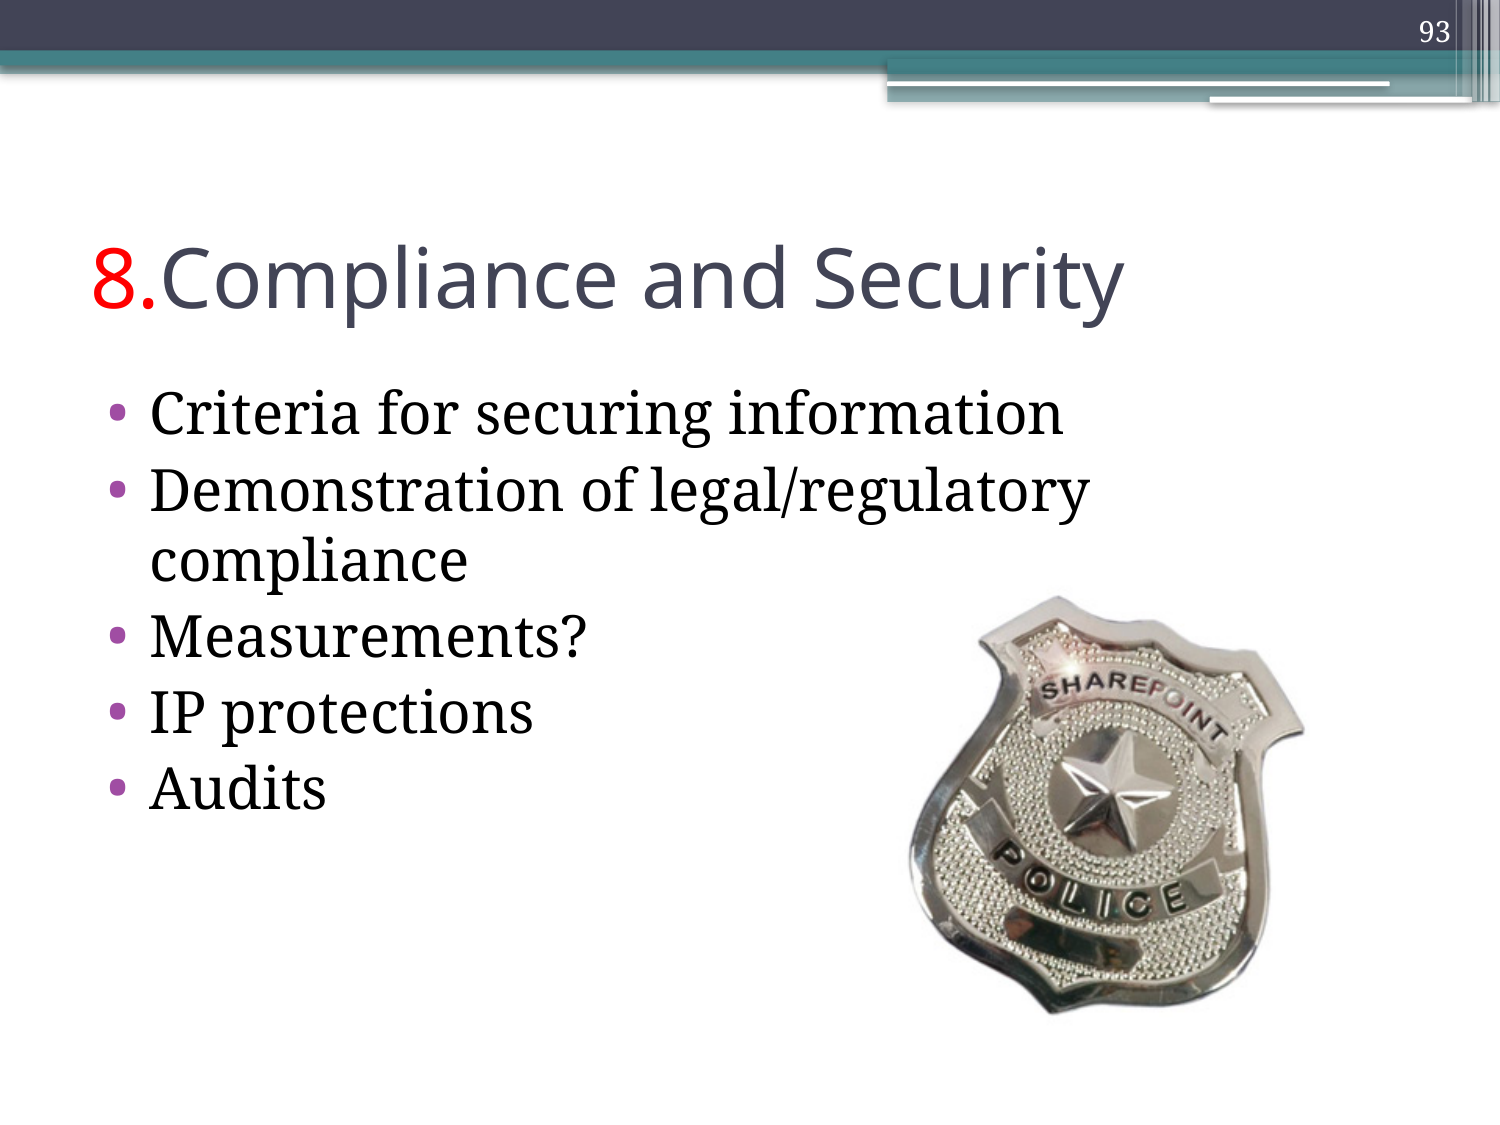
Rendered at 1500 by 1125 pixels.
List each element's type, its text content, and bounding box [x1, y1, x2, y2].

list Criteria for securing information Demonstration of legal/regulatory compliance Measurements? IP protections Audits [74, 368, 1426, 1079]
slide_number 93 [1340, 0, 1466, 61]
title 8.Compliance and Security [74, 187, 1426, 363]
picture [871, 574, 1342, 1044]
